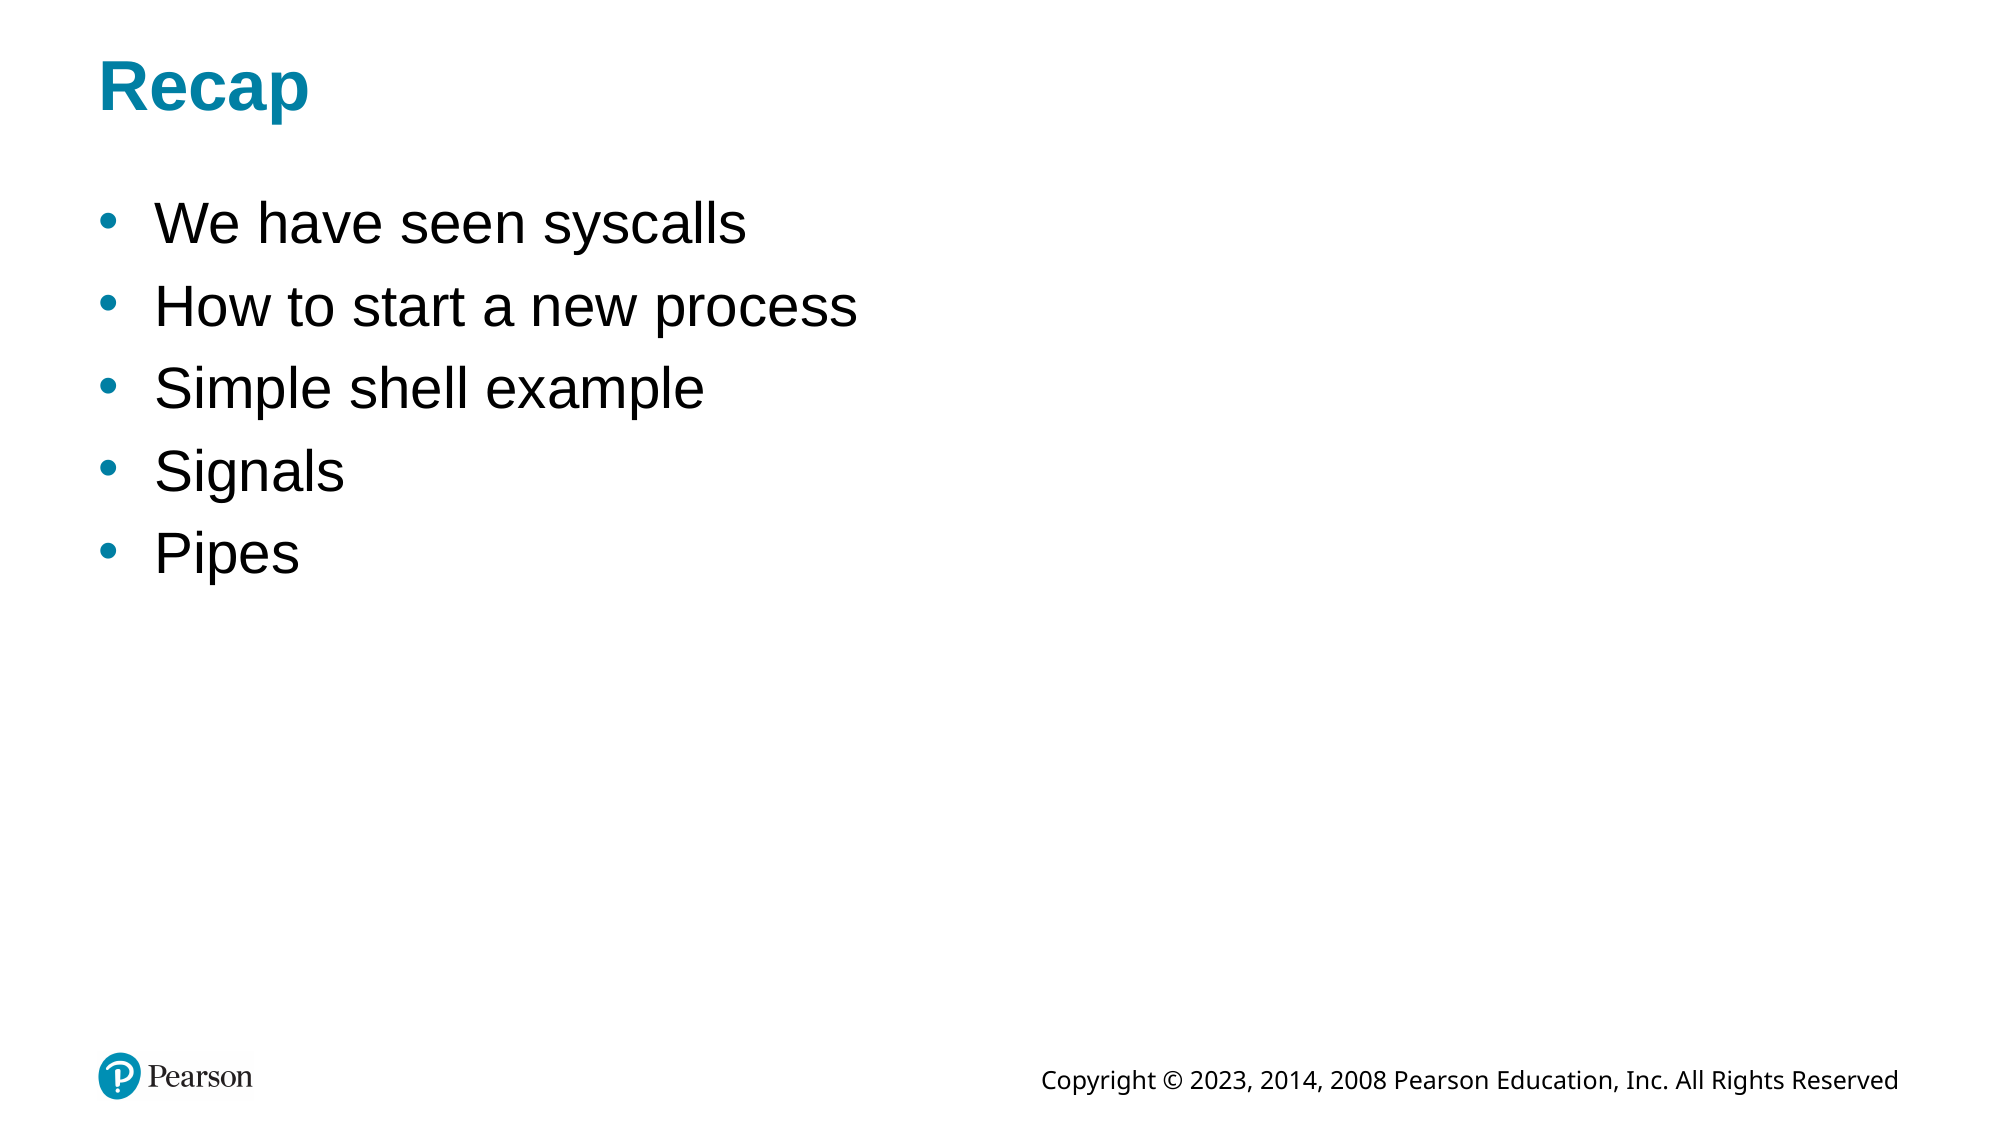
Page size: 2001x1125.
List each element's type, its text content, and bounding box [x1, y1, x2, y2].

picture [97, 1051, 254, 1101]
list We have seen syscalls How to start a new process Simple shell example Signals Pipes [98, 63, 1905, 707]
title Recap [98, 0, 1906, 179]
